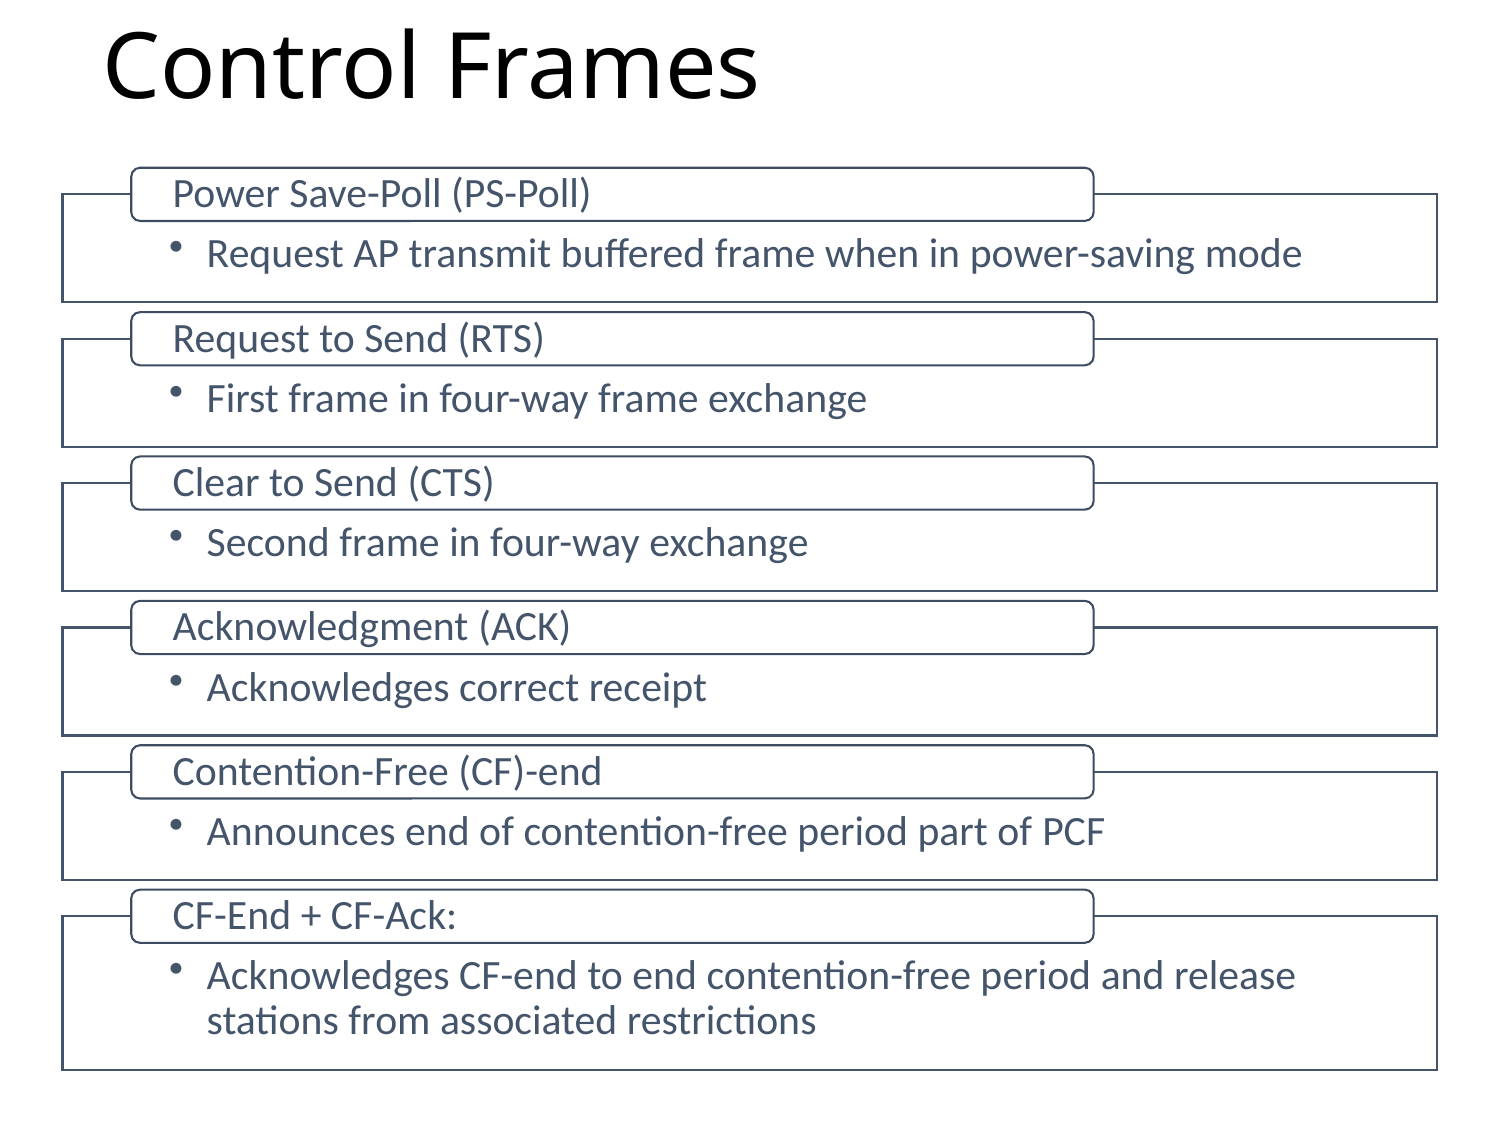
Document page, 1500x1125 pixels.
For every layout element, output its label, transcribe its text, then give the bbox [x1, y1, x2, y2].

title Control Frames [87, 0, 1438, 149]
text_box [62, 149, 1438, 1088]
